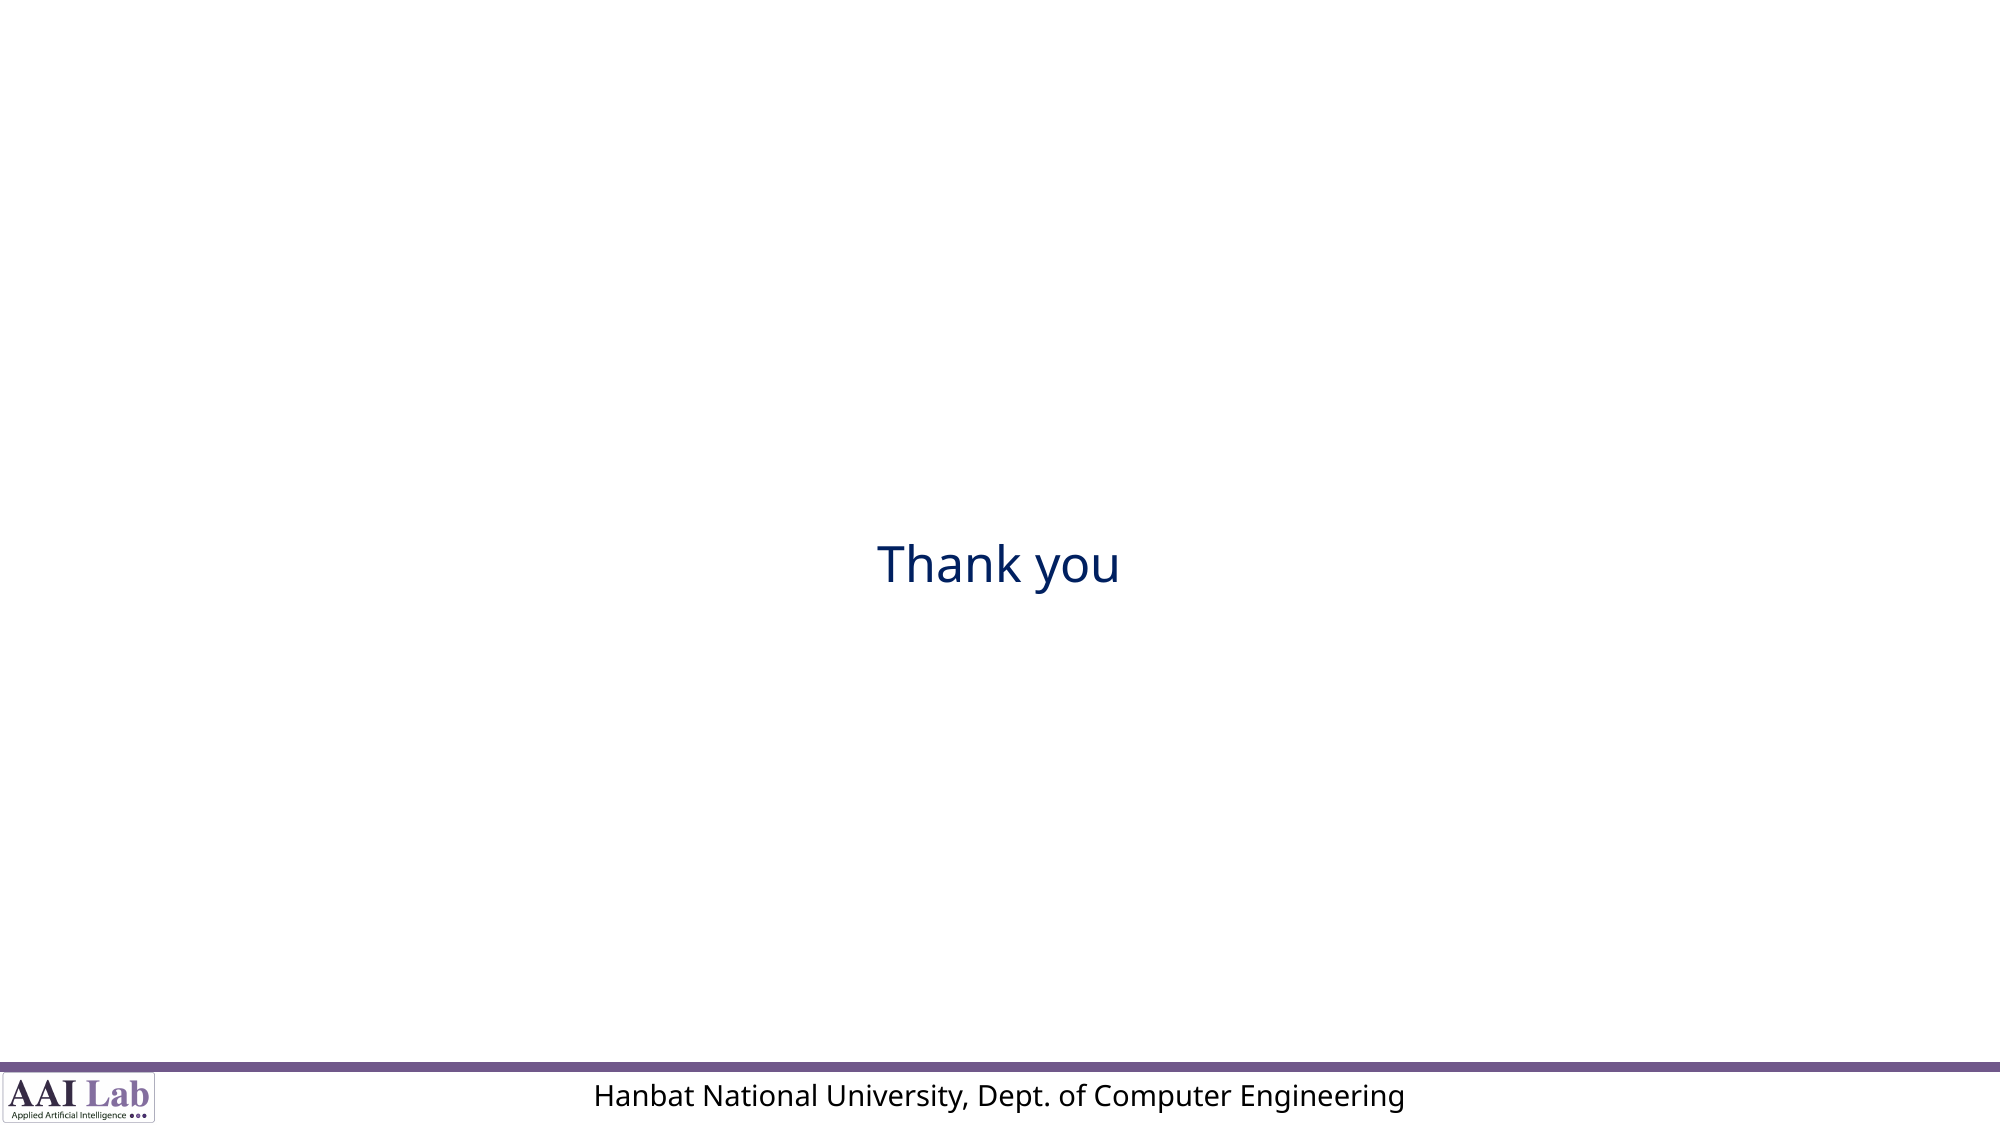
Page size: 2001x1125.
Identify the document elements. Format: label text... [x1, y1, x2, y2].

text_box [0, 1062, 378, 1071]
text_box [1622, 1062, 2000, 1071]
text_box Thank you [862, 524, 1138, 600]
text_box Hanbat National University, Dept. of Computer Engineering [378, 1062, 1622, 1125]
picture [0, 1070, 158, 1125]
